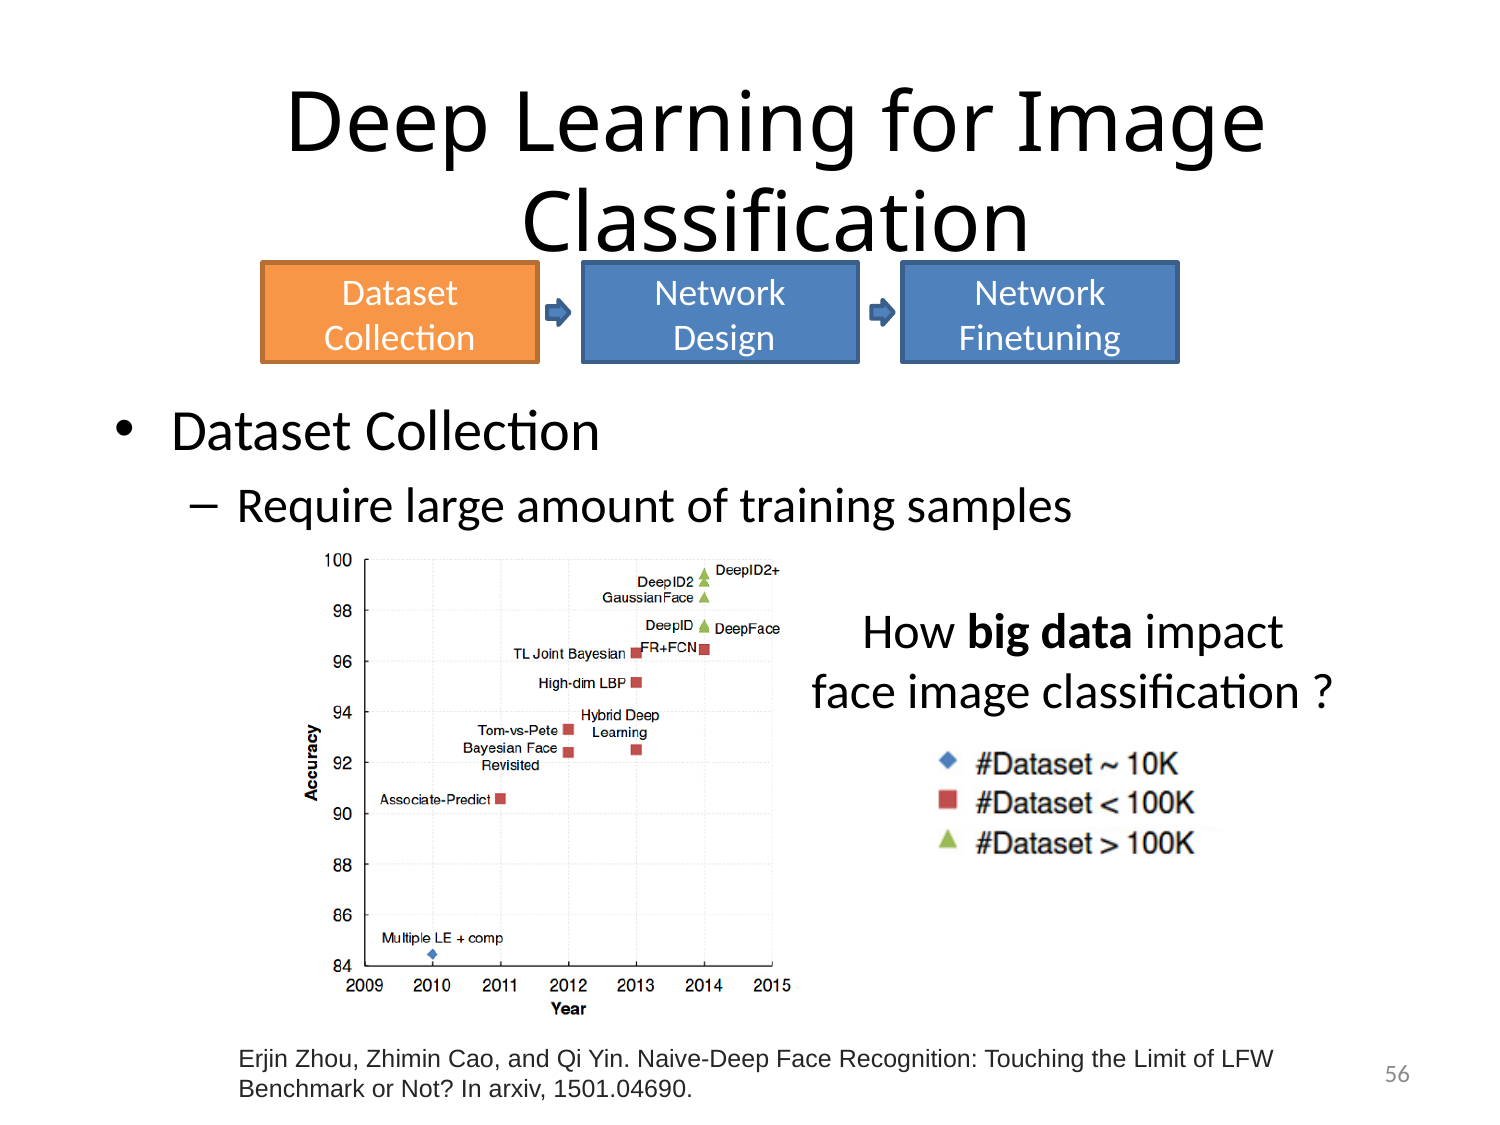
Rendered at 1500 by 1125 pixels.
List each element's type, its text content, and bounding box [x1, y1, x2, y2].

title Deep Learning for Image Classification [103, 59, 1450, 278]
picture [923, 736, 1224, 875]
text_box Network Finetuning [900, 278, 1180, 364]
slide_number 56 [1332, 1042, 1425, 1103]
text_box Dataset Collection Require large amount of training samples [99, 263, 1488, 1006]
text_box [869, 297, 896, 327]
picture [299, 540, 801, 1026]
text_box Network Design [581, 278, 860, 364]
text_box Erjin Zhou, Zhimin Cao, and Qi Yin. Naive-Deep Face Recognition: Touching the Limit of LFW Benchmark or Not? In arxiv, 1501.04690. [223, 1035, 1332, 1110]
text_box [545, 298, 572, 327]
text_box Dataset Collection [260, 278, 540, 364]
text_box How big data impact face image classification ? [804, 590, 1450, 726]
